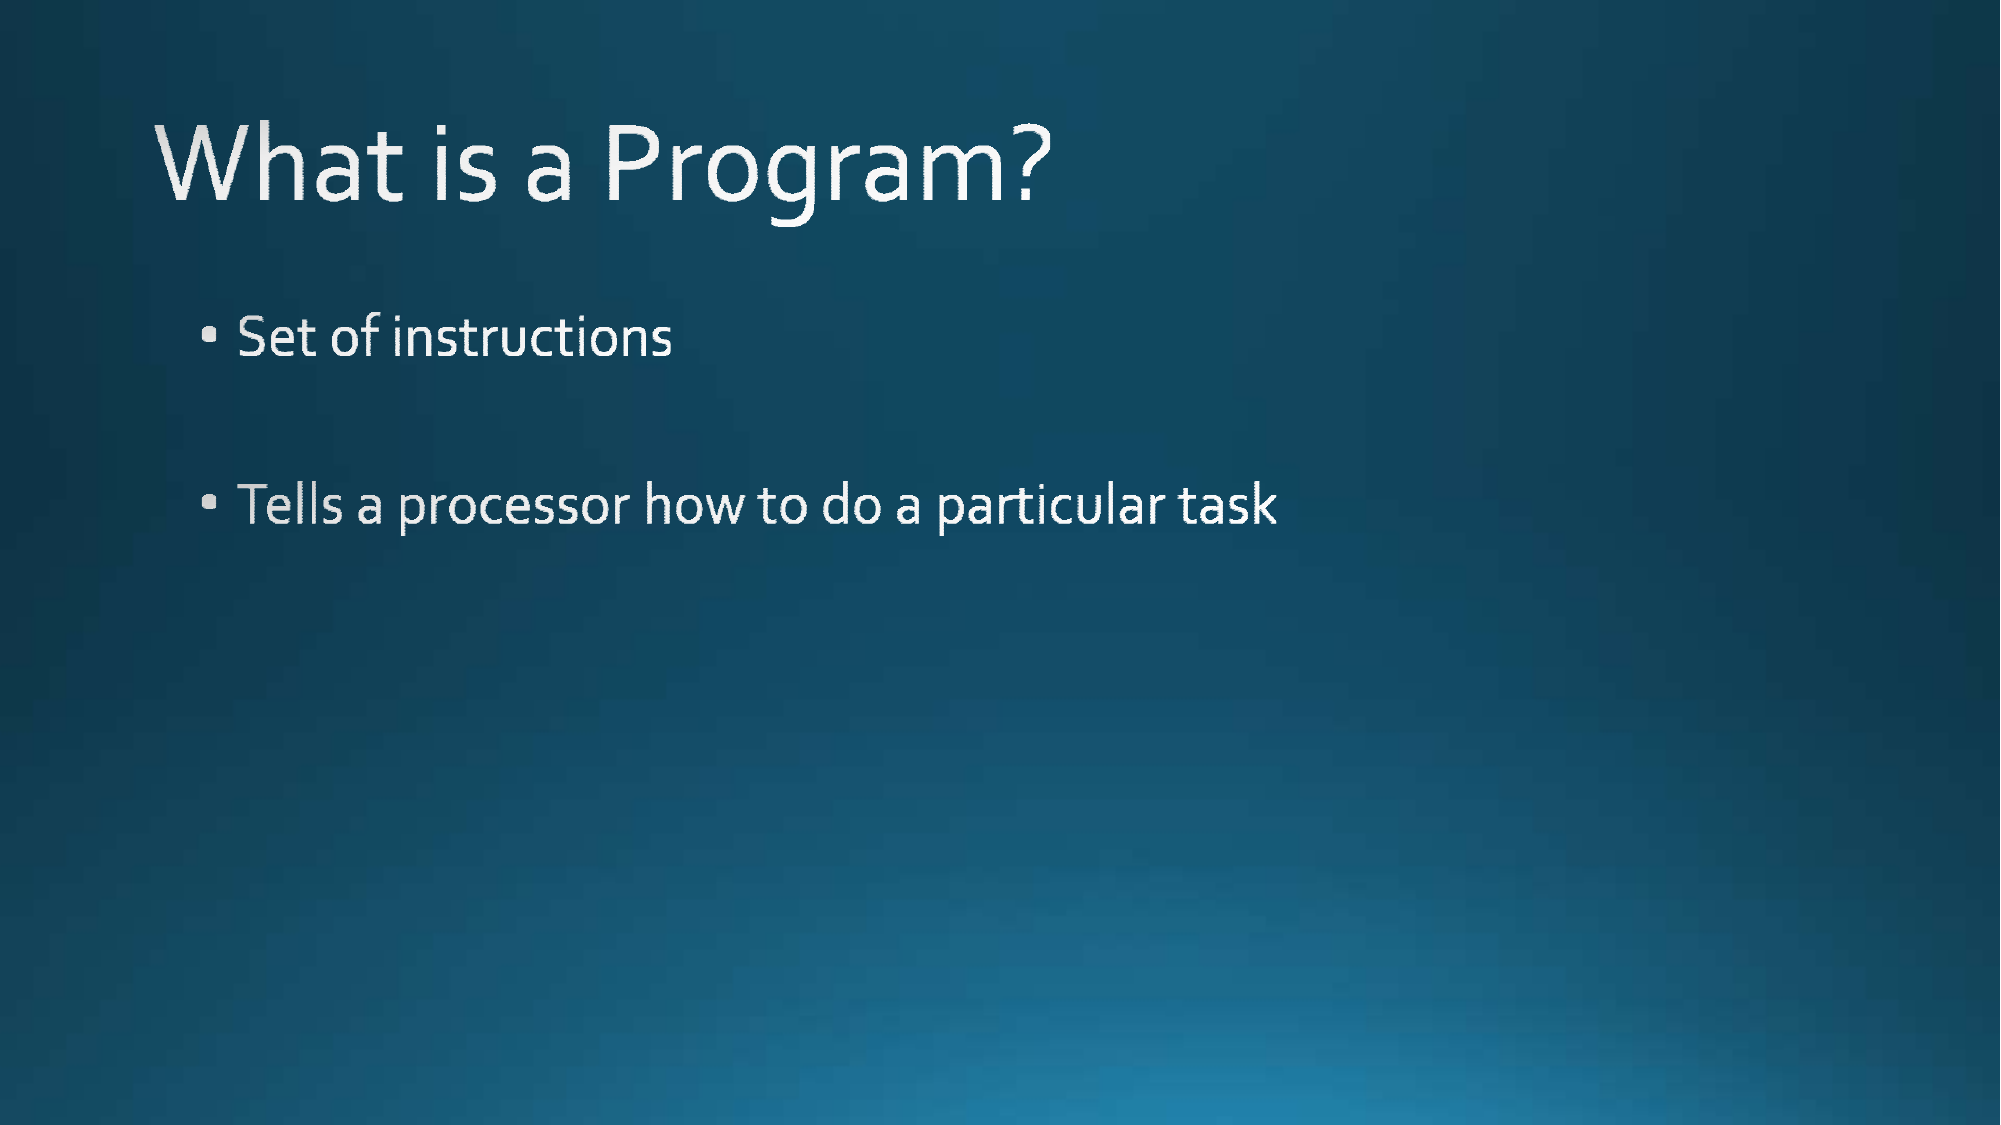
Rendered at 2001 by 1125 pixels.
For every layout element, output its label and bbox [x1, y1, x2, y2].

text_box [154, 120, 1051, 227]
text_box [239, 312, 671, 356]
picture [0, 0, 2000, 1125]
text_box [201, 326, 217, 342]
text_box [201, 494, 217, 509]
text_box [237, 481, 1277, 536]
